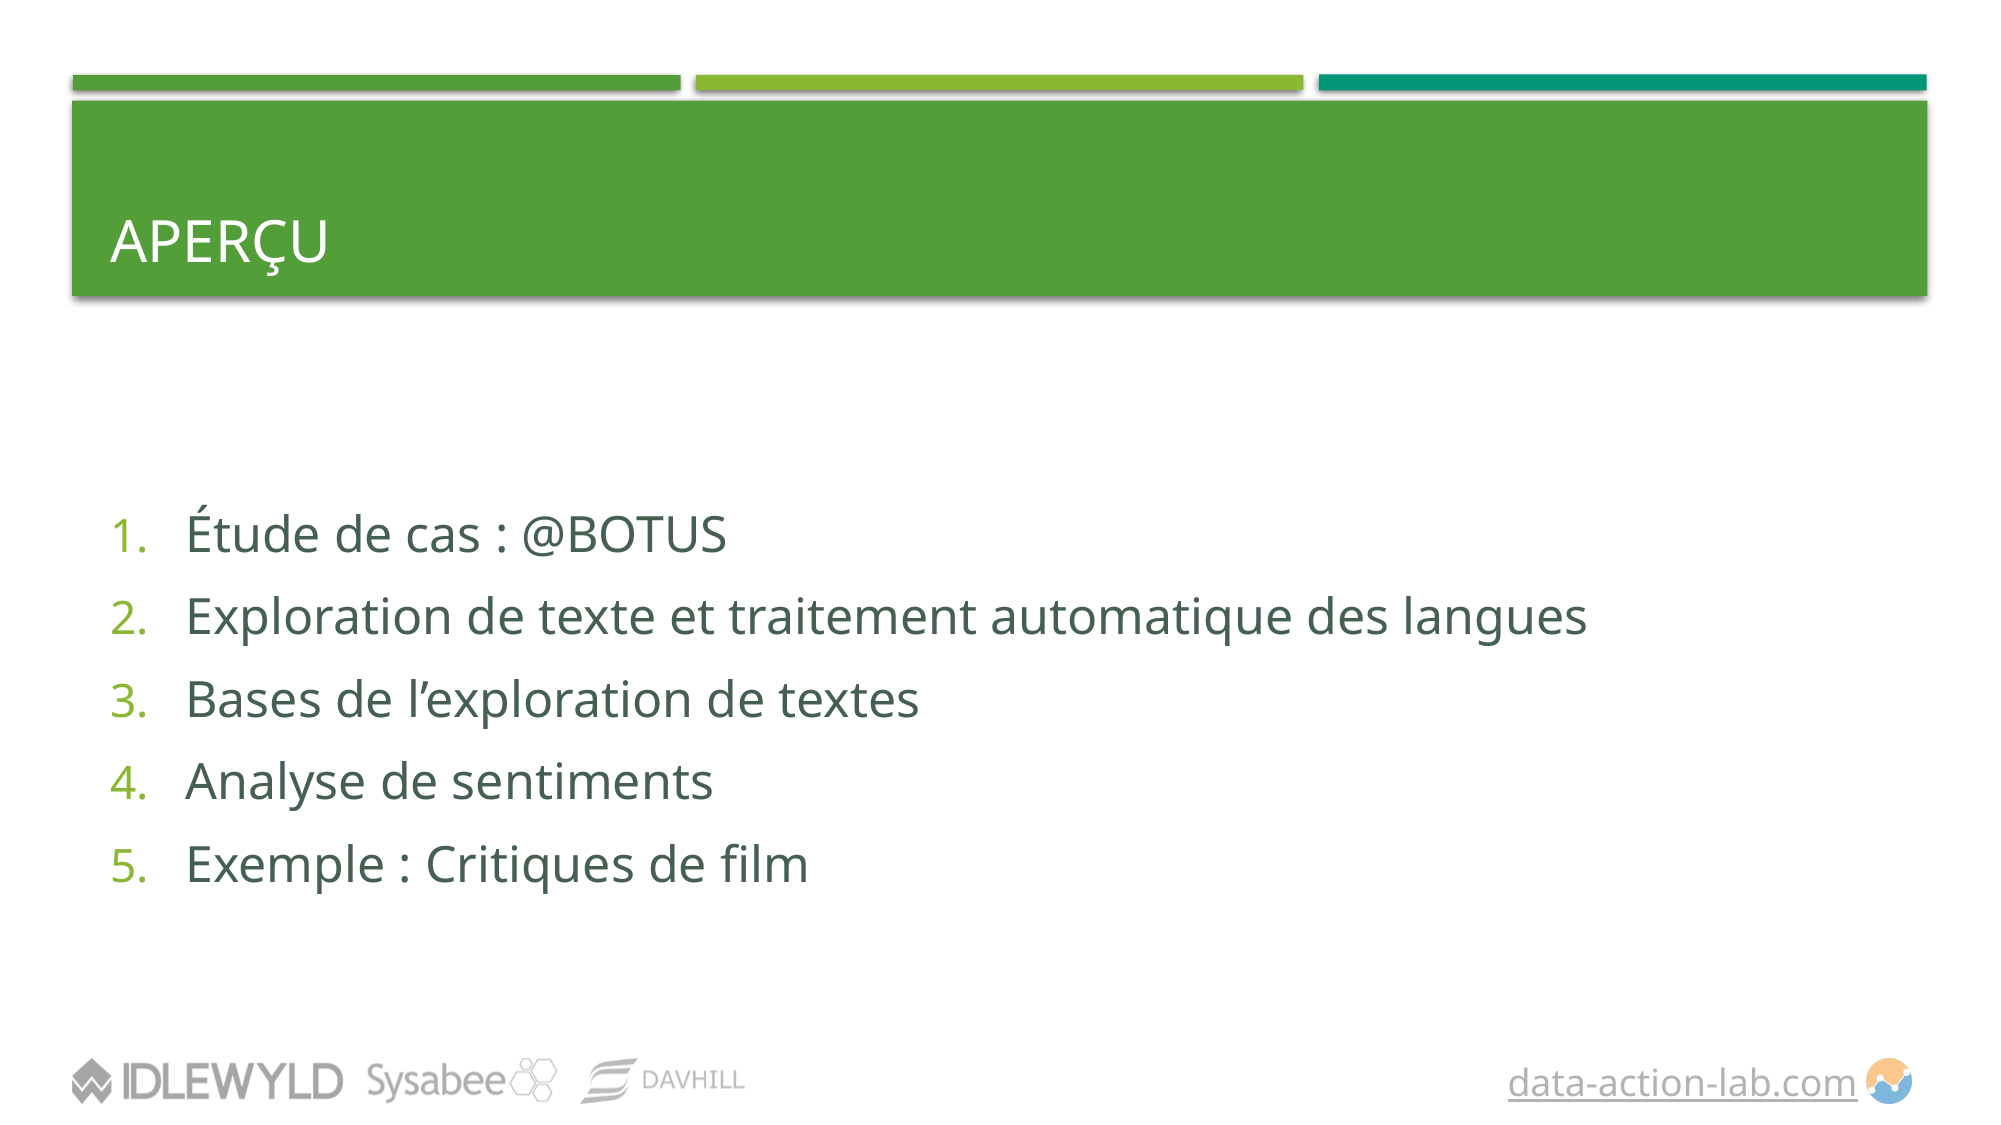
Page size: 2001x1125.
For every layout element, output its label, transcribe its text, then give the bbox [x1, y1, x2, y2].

title APERÇU [95, 115, 1905, 282]
picture [72, 1058, 745, 1104]
list Étude de cas : @BOTUS Exploration de texte et traitement automatique des langues Bases de l’exploration de textes Analyse de sentiments Exemple : Critiques de film [95, 357, 1905, 1037]
